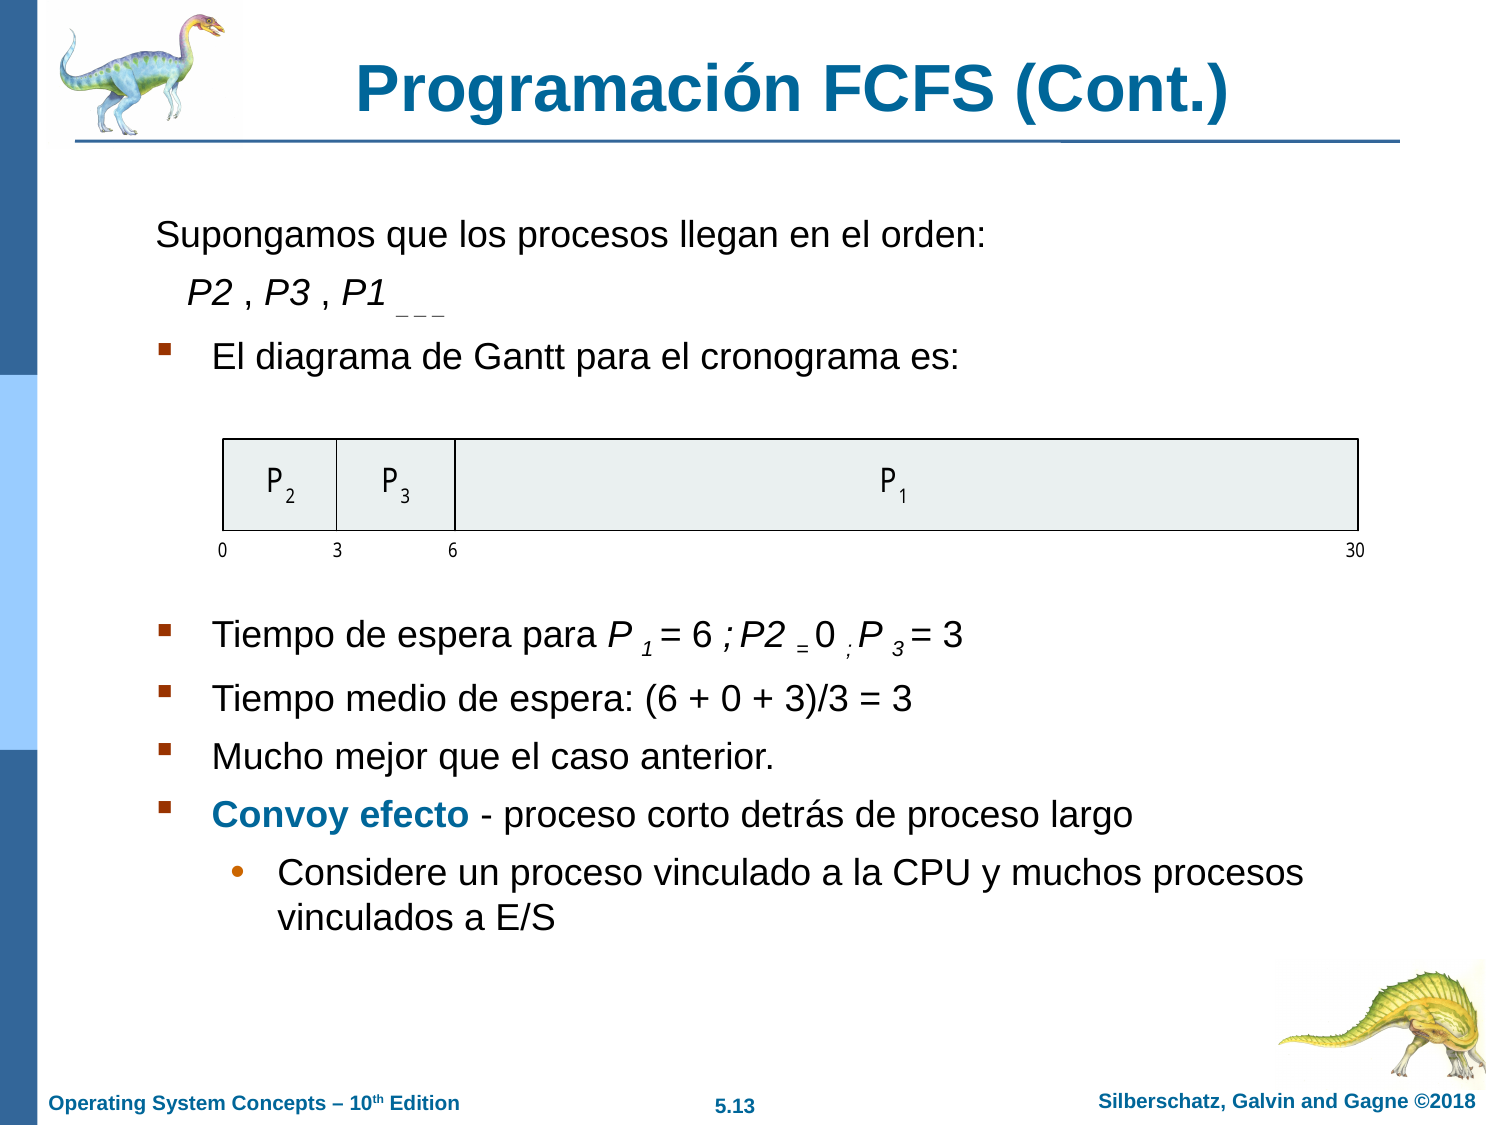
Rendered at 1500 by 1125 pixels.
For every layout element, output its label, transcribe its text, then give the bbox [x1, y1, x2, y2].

list Supongamos que los procesos llegan en el orden: P2 , P3 , P1 _ _ _ El diagrama de Gantt para el cronograma es: Tiempo de espera para P 1 = 6 ; P2 = 0 ; P 3 = 3 Tiempo medio de espera: (6 + 0 + 3)/3 = 3 Mucho mejor que el caso anterior. Convoy efecto - proceso corto detrás de proceso largo Considere un proceso vinculado a la CPU y muchos procesos vinculados a E/S [140, 202, 1405, 946]
picture [208, 431, 1377, 564]
title Programación FCFS (Cont.) [161, 37, 1425, 133]
picture [1275, 959, 1486, 1090]
picture [46, 0, 243, 149]
